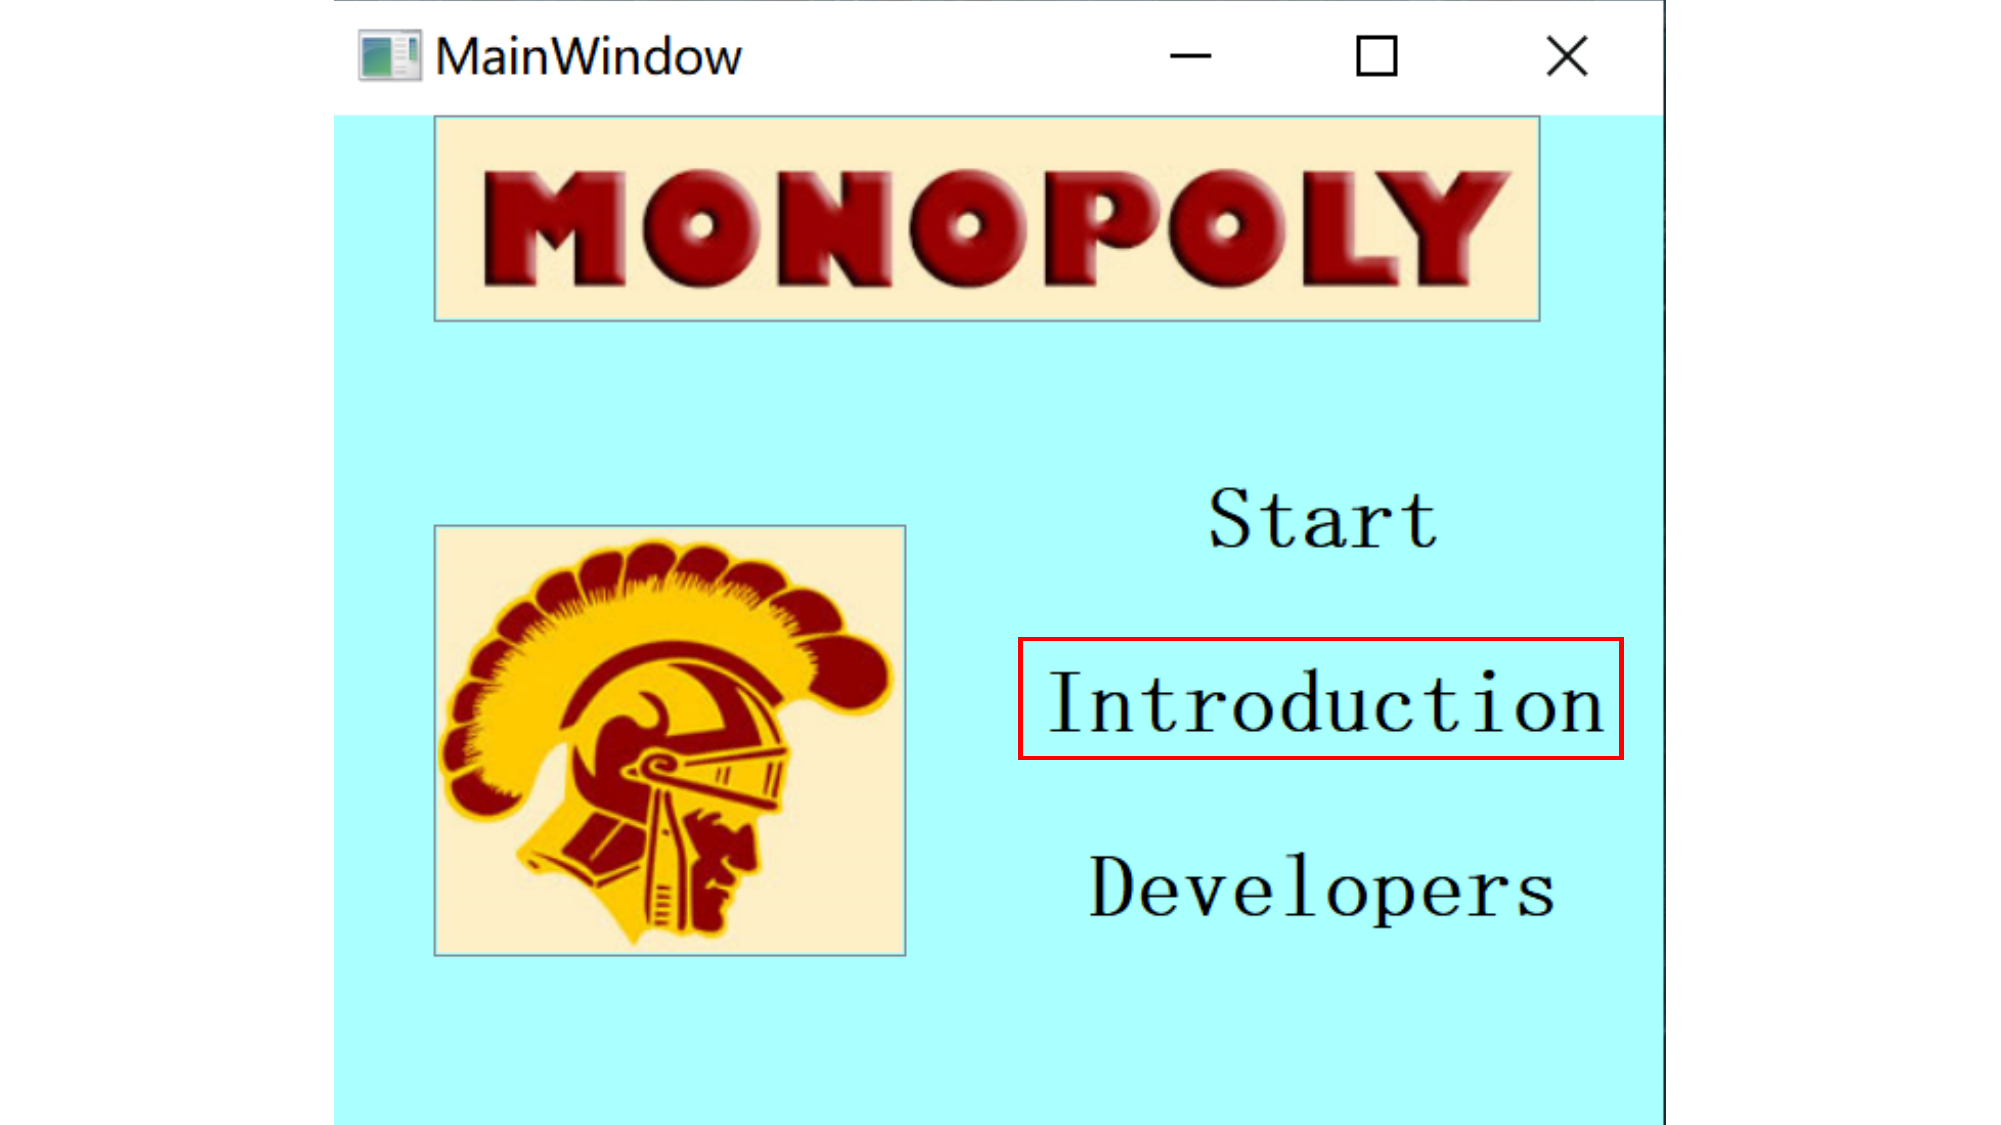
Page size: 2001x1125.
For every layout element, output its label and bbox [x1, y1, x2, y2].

picture [334, 0, 1666, 1125]
